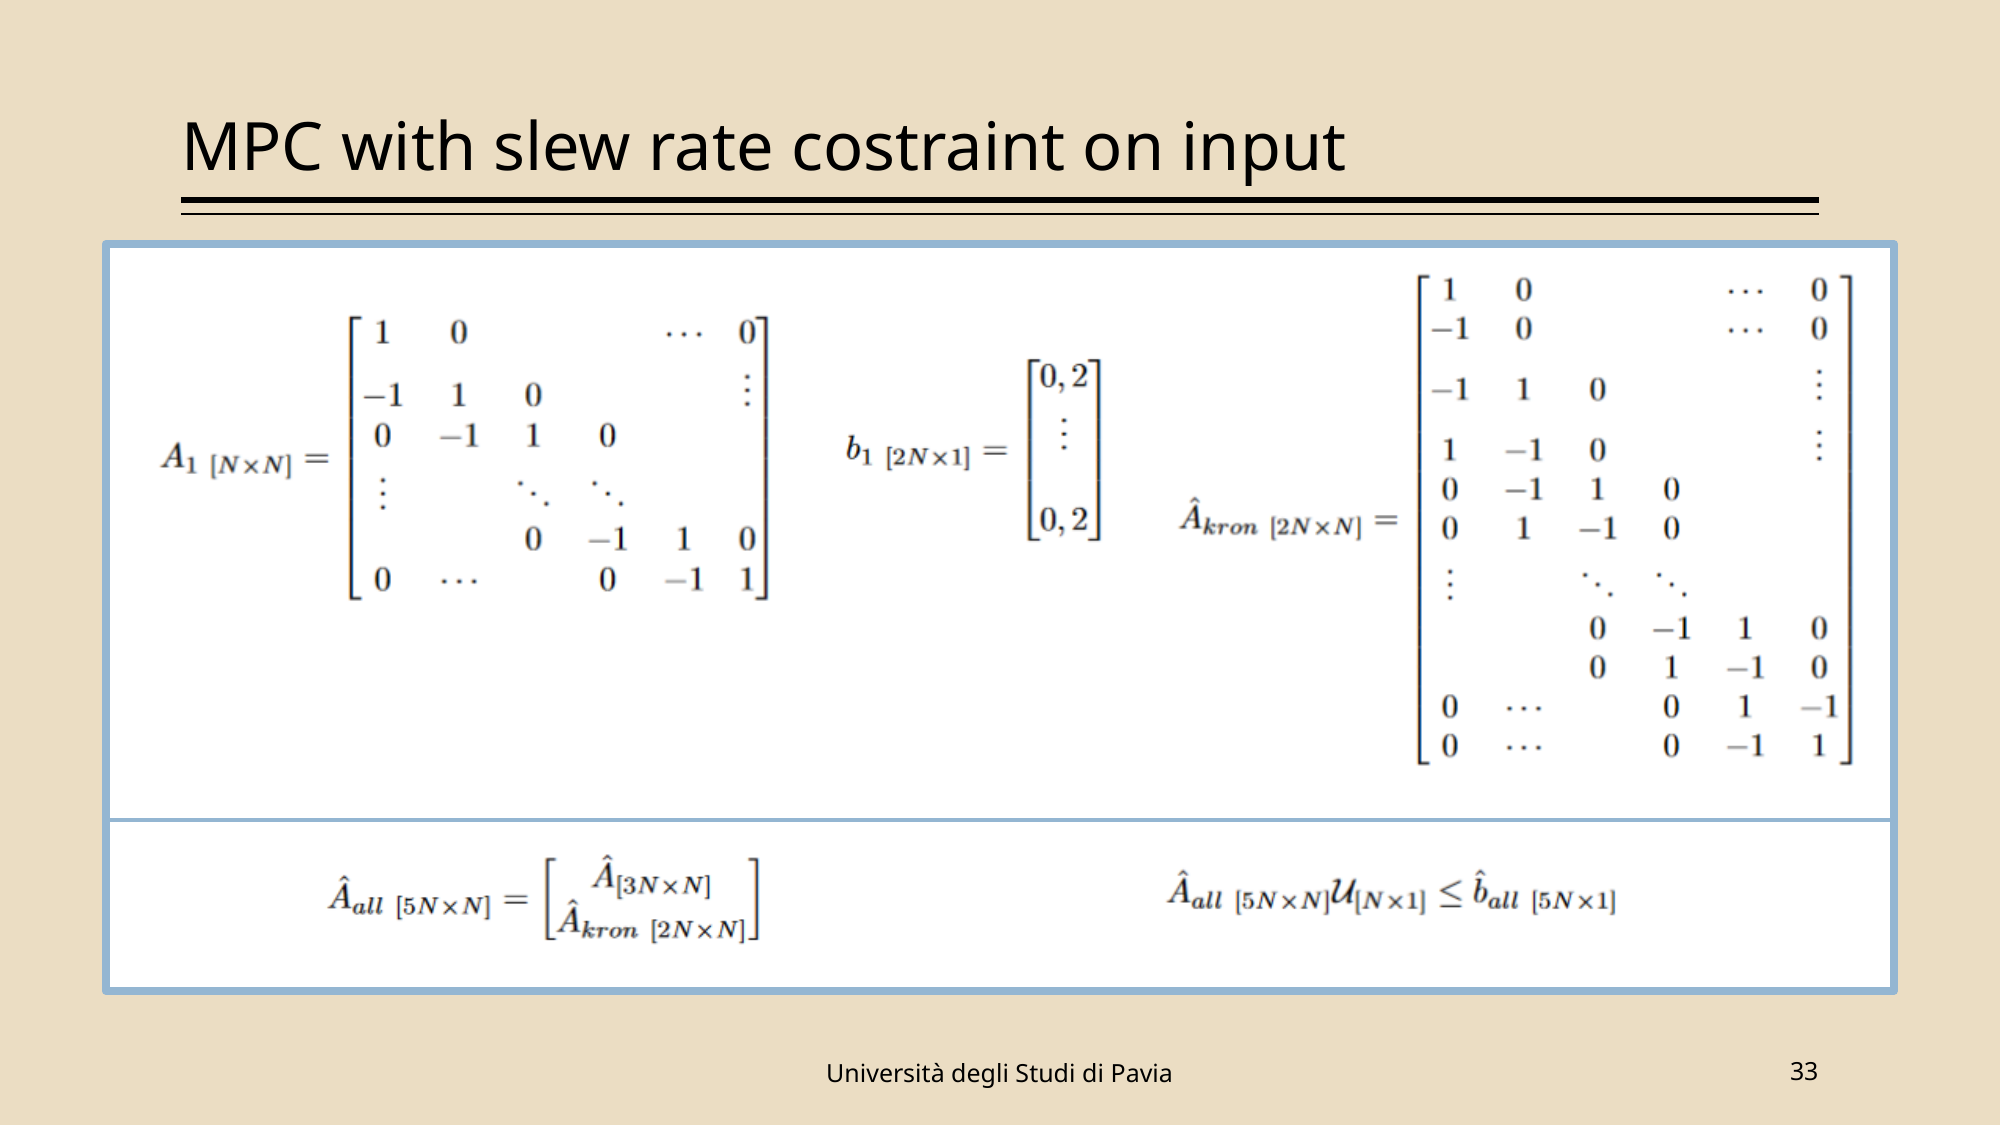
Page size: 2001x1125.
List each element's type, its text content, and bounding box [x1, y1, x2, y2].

picture [1131, 854, 1645, 950]
slide_number 33 [1518, 1042, 1819, 1103]
picture [1166, 261, 1871, 797]
footer Università degli Studi di Pavia [481, 1042, 1518, 1103]
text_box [105, 244, 1894, 991]
picture [128, 270, 1132, 612]
picture [298, 847, 791, 956]
title MPC with slew rate costraint on input [181, 12, 1819, 193]
